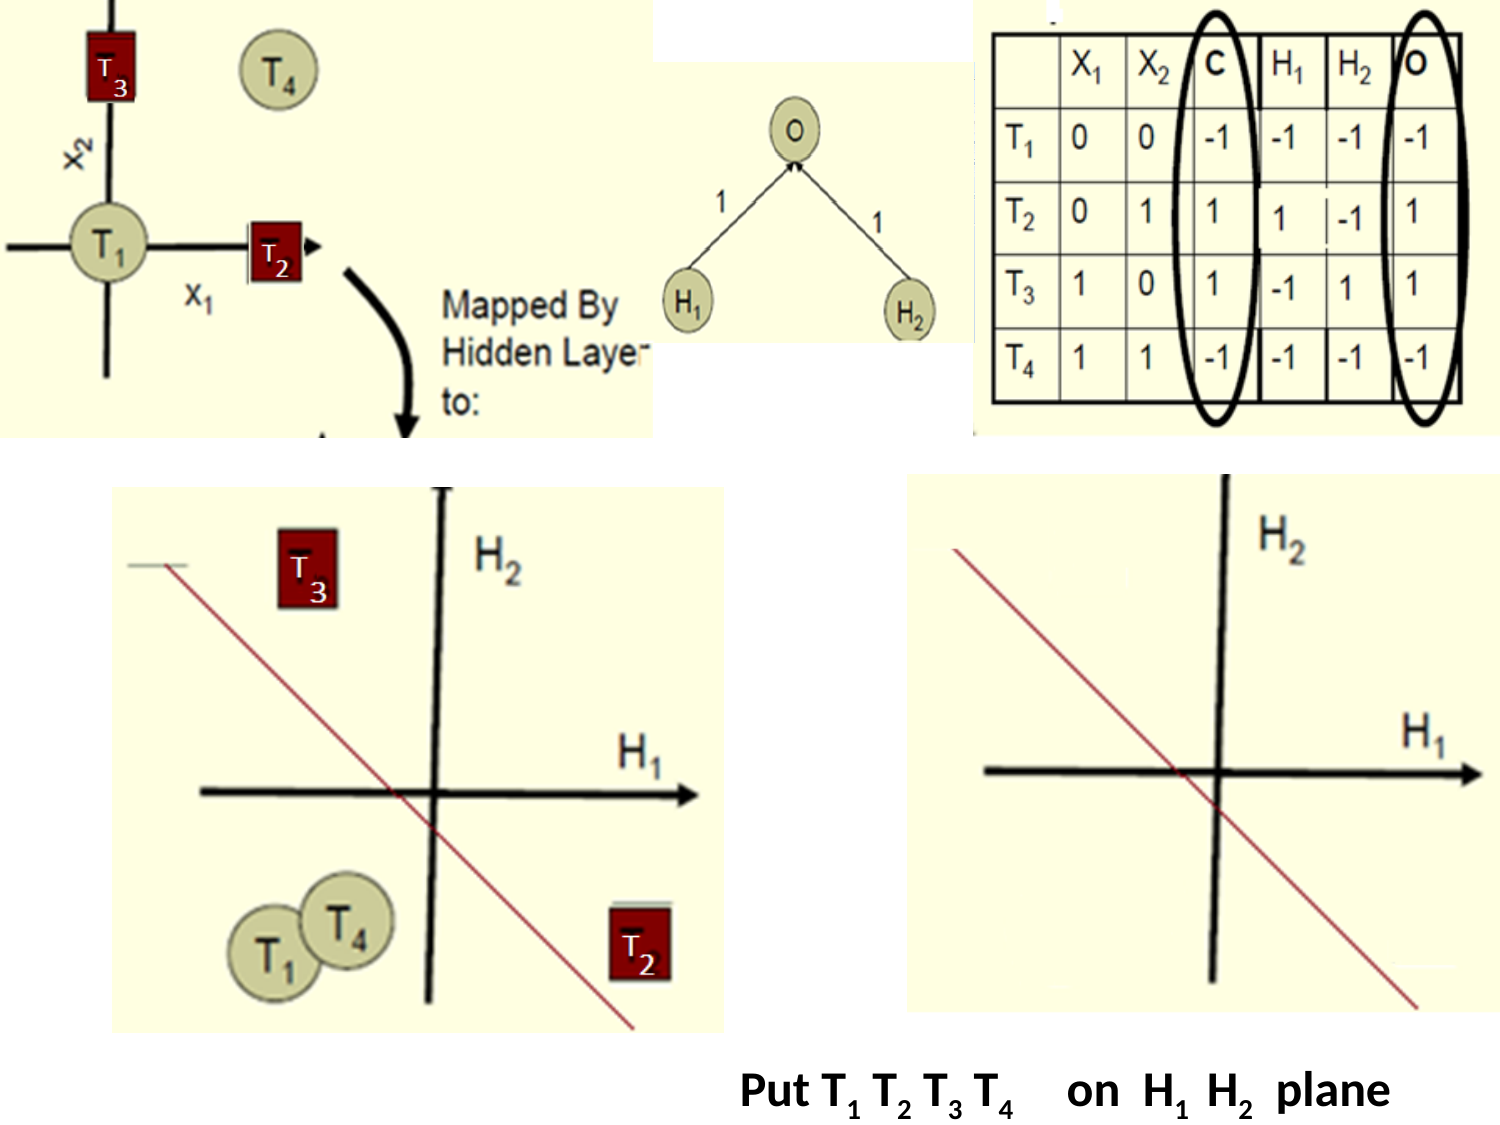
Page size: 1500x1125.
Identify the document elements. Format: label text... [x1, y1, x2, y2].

picture [0, 0, 1500, 440]
picture [112, 487, 724, 1033]
picture [907, 474, 1500, 1015]
text_box Put T1 T2 T3 T4 on H1 H2 plane [725, 1049, 1500, 1125]
